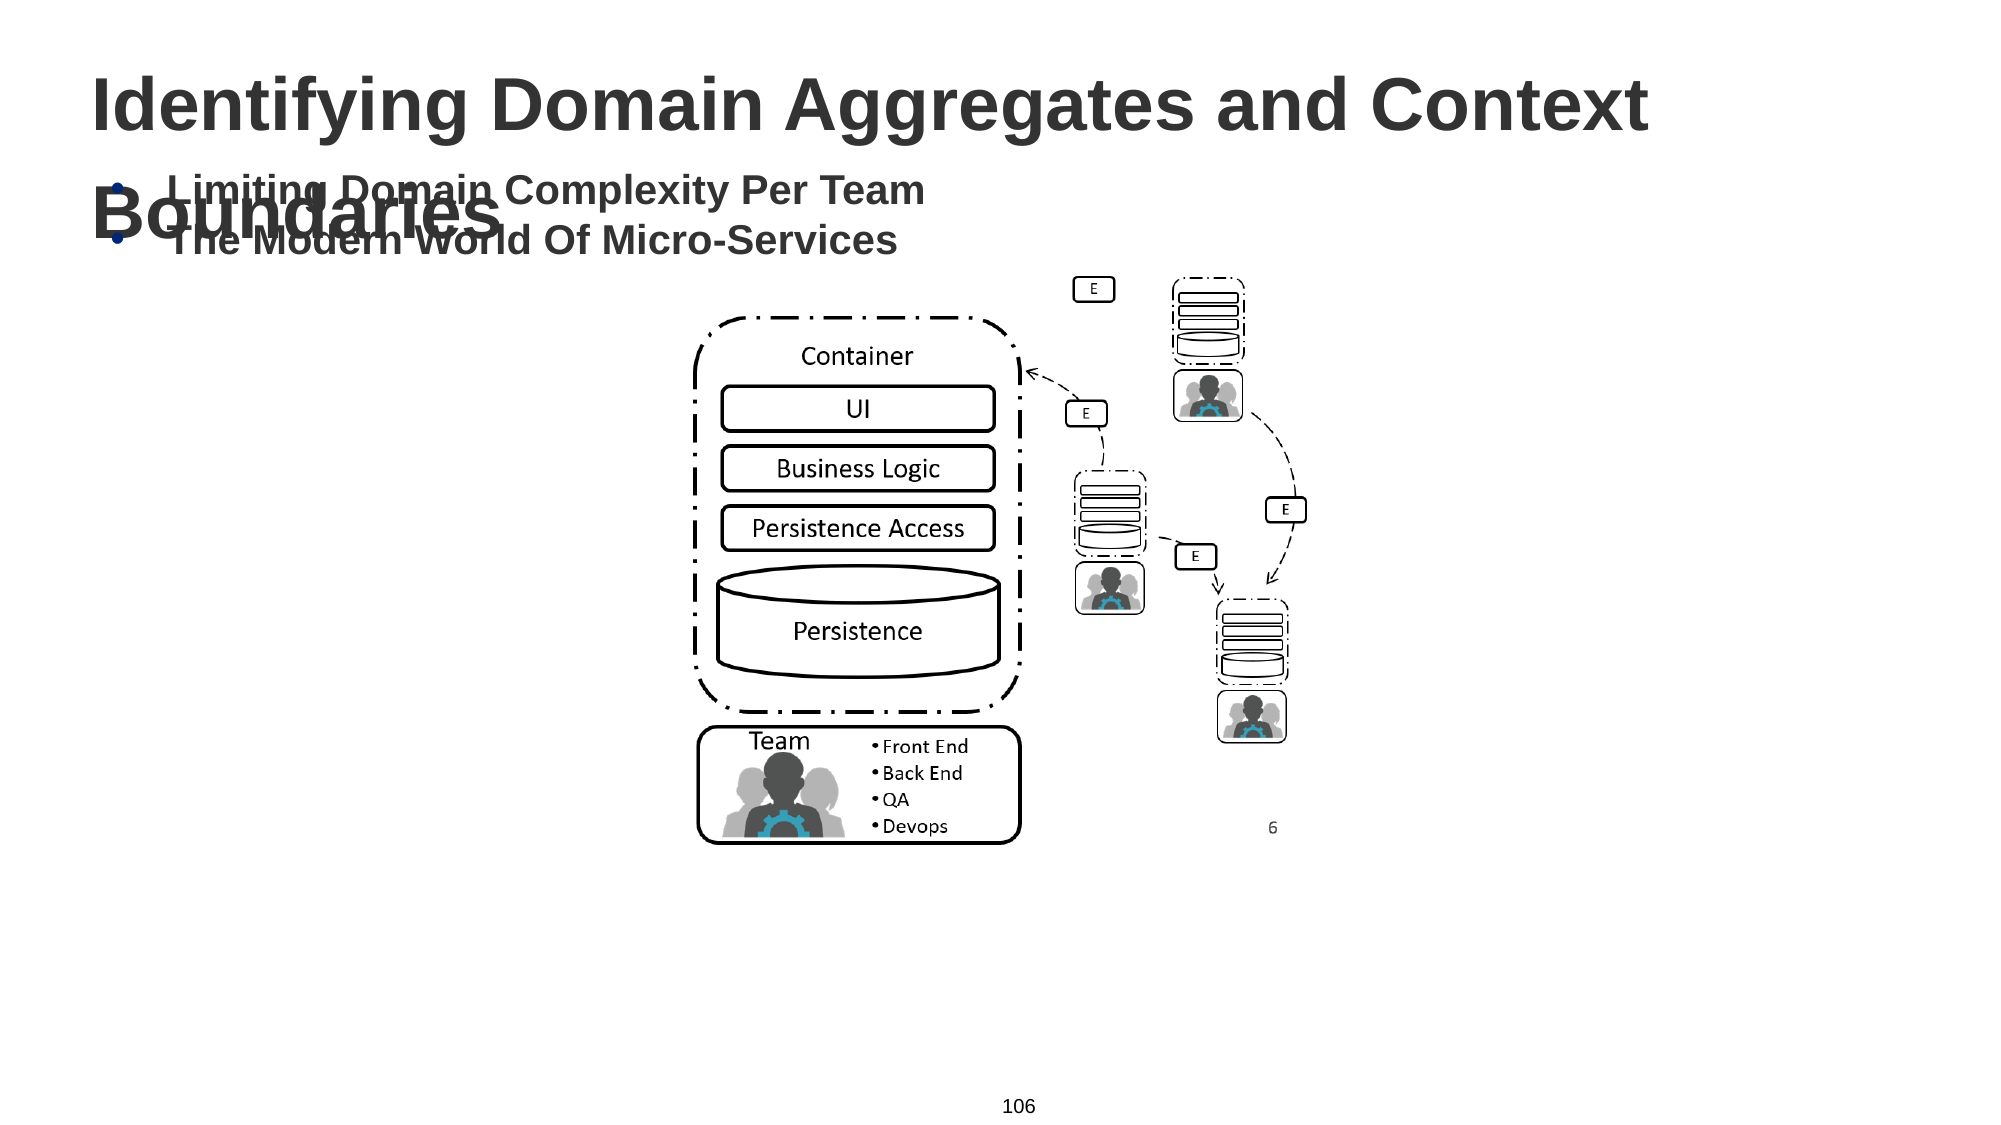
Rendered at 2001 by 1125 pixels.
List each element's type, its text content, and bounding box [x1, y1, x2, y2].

title Identifying Domain Aggregates and Context Boundaries [83, 29, 1924, 127]
picture [693, 273, 1307, 852]
slide_number 106 [959, 1083, 1079, 1111]
list Limiting Domain Complexity Per Team The Modern World Of Micro-Services [83, 154, 1924, 1070]
